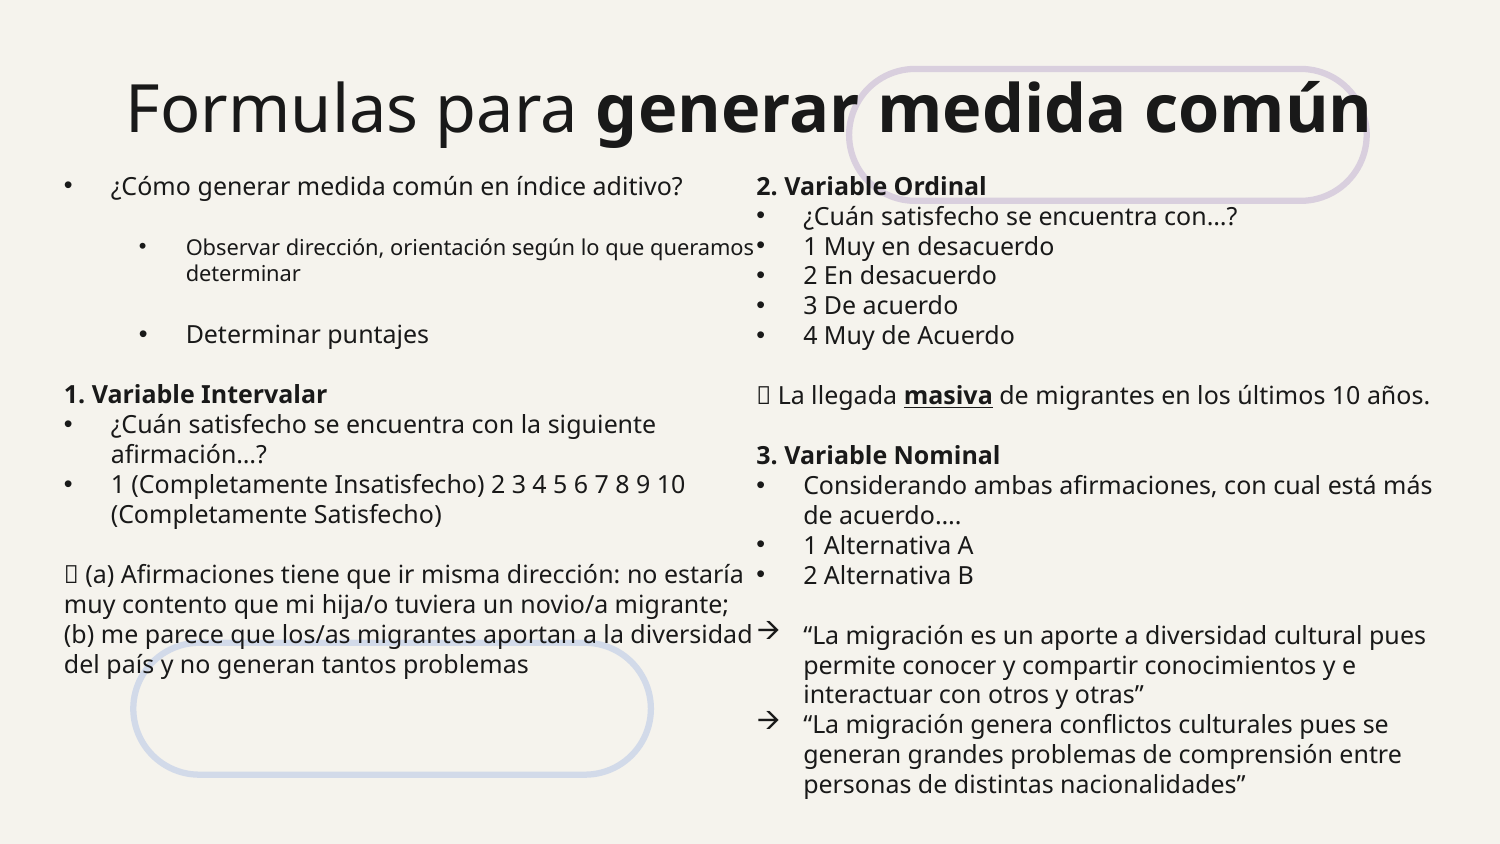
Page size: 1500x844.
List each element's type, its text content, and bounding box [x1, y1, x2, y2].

text_box ¿Cómo generar medida común en índice aditivo? Observar dirección, orientación según lo que queramos determinar Determinar puntajes 1. Variable Intervalar ¿Cuán satisfecho se encuentra con la siguiente afirmación…? 1 (Completamente Insatisfecho) 2 3 4 5 6 7 8 9 10 (Completamente Satisfecho)  (a) Afirmaciones tiene que ir misma dirección: no estaría muy contento que mi hija/o tuviera un novio/a migrante; (b) me parece que los/as migrantes aportan a la diversidad del país y no generan tantos problemas 2. Variable Ordinal ¿Cuán satisfecho se encuentra con…? 1 Muy en desacuerdo 2 En desacuerdo 3 De acuerdo 4 Muy de Acuerdo  La llegada masiva de migrantes en los últimos 10 años. 3. Variable Nominal Considerando ambas afirmaciones, con cual está más de acuerdo…. 1 Alternativa A 2 Alternativa B “La migración es un aporte a diversidad cultural pues permite conocer y compartir conocimientos y e interactuar con otros y otras” “La migración genera conflictos culturales pues se generan grandes problemas de comprensión entre personas de distintas nacionalidades” [48, 155, 1465, 810]
title Formulas para generar medida común [0, 13, 1500, 161]
